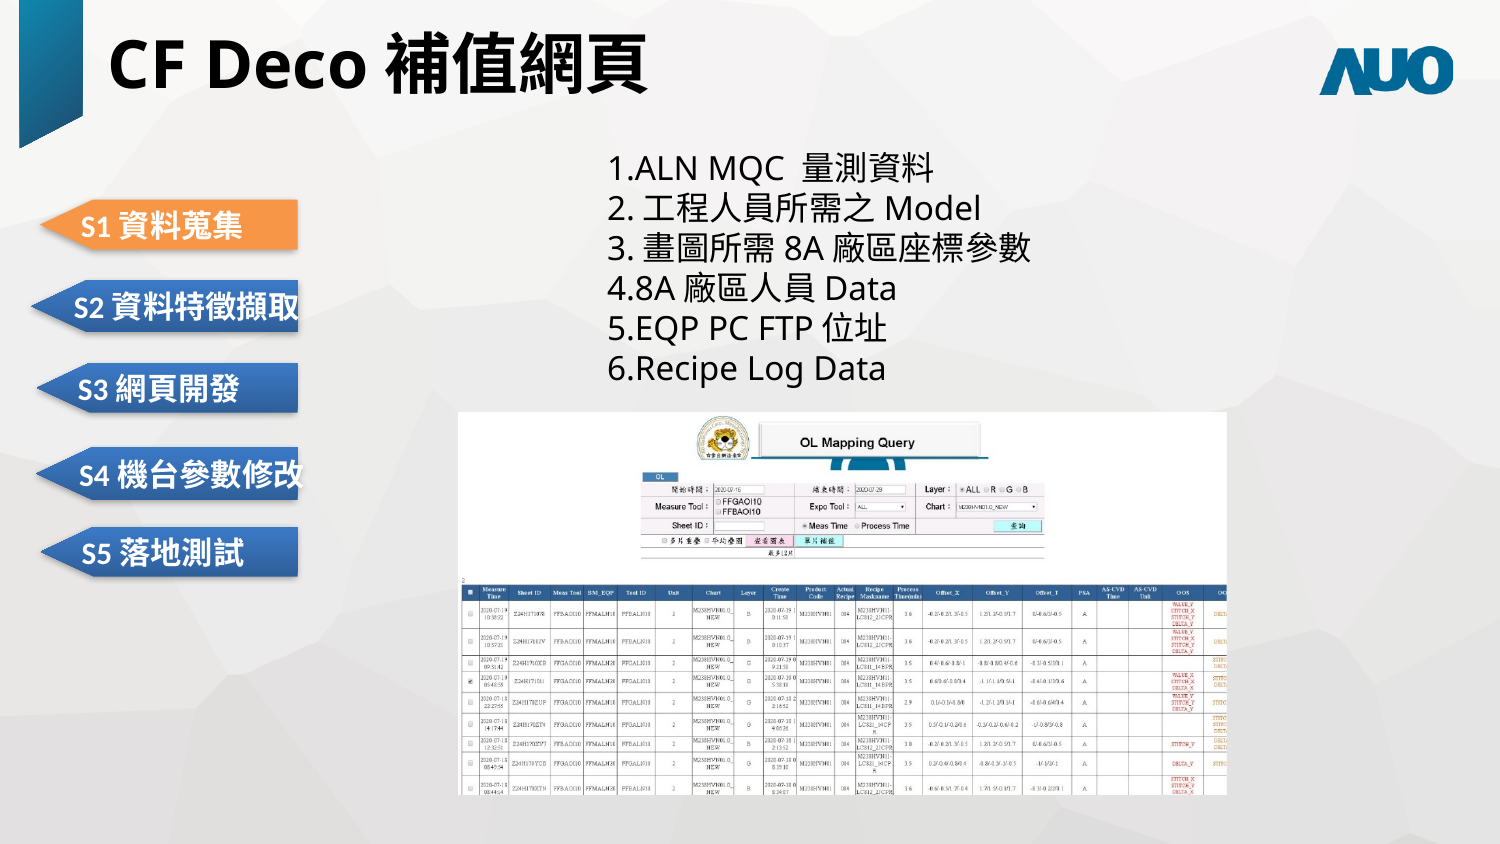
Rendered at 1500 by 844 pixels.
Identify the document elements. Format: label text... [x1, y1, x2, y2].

text_box S3網頁開發 [36, 362, 298, 413]
text_box S2資料特徵擷取 [31, 279, 299, 333]
text_box 1.ALN MQC 量測資料 2.工程人員所需之Model 3.畫圖所需8A廠區座標參數 4.8A廠區人員Data 5.EQP PC FTP位址 6.Recipe Log Data [592, 140, 1093, 395]
text_box S1資料蒐集 [39, 199, 298, 250]
picture [0, 0, 1500, 844]
text_box CF Deco補值網頁 [92, 14, 843, 110]
text_box S5落地測試 [40, 526, 298, 577]
text_box S4機台參數修改 [36, 446, 298, 501]
